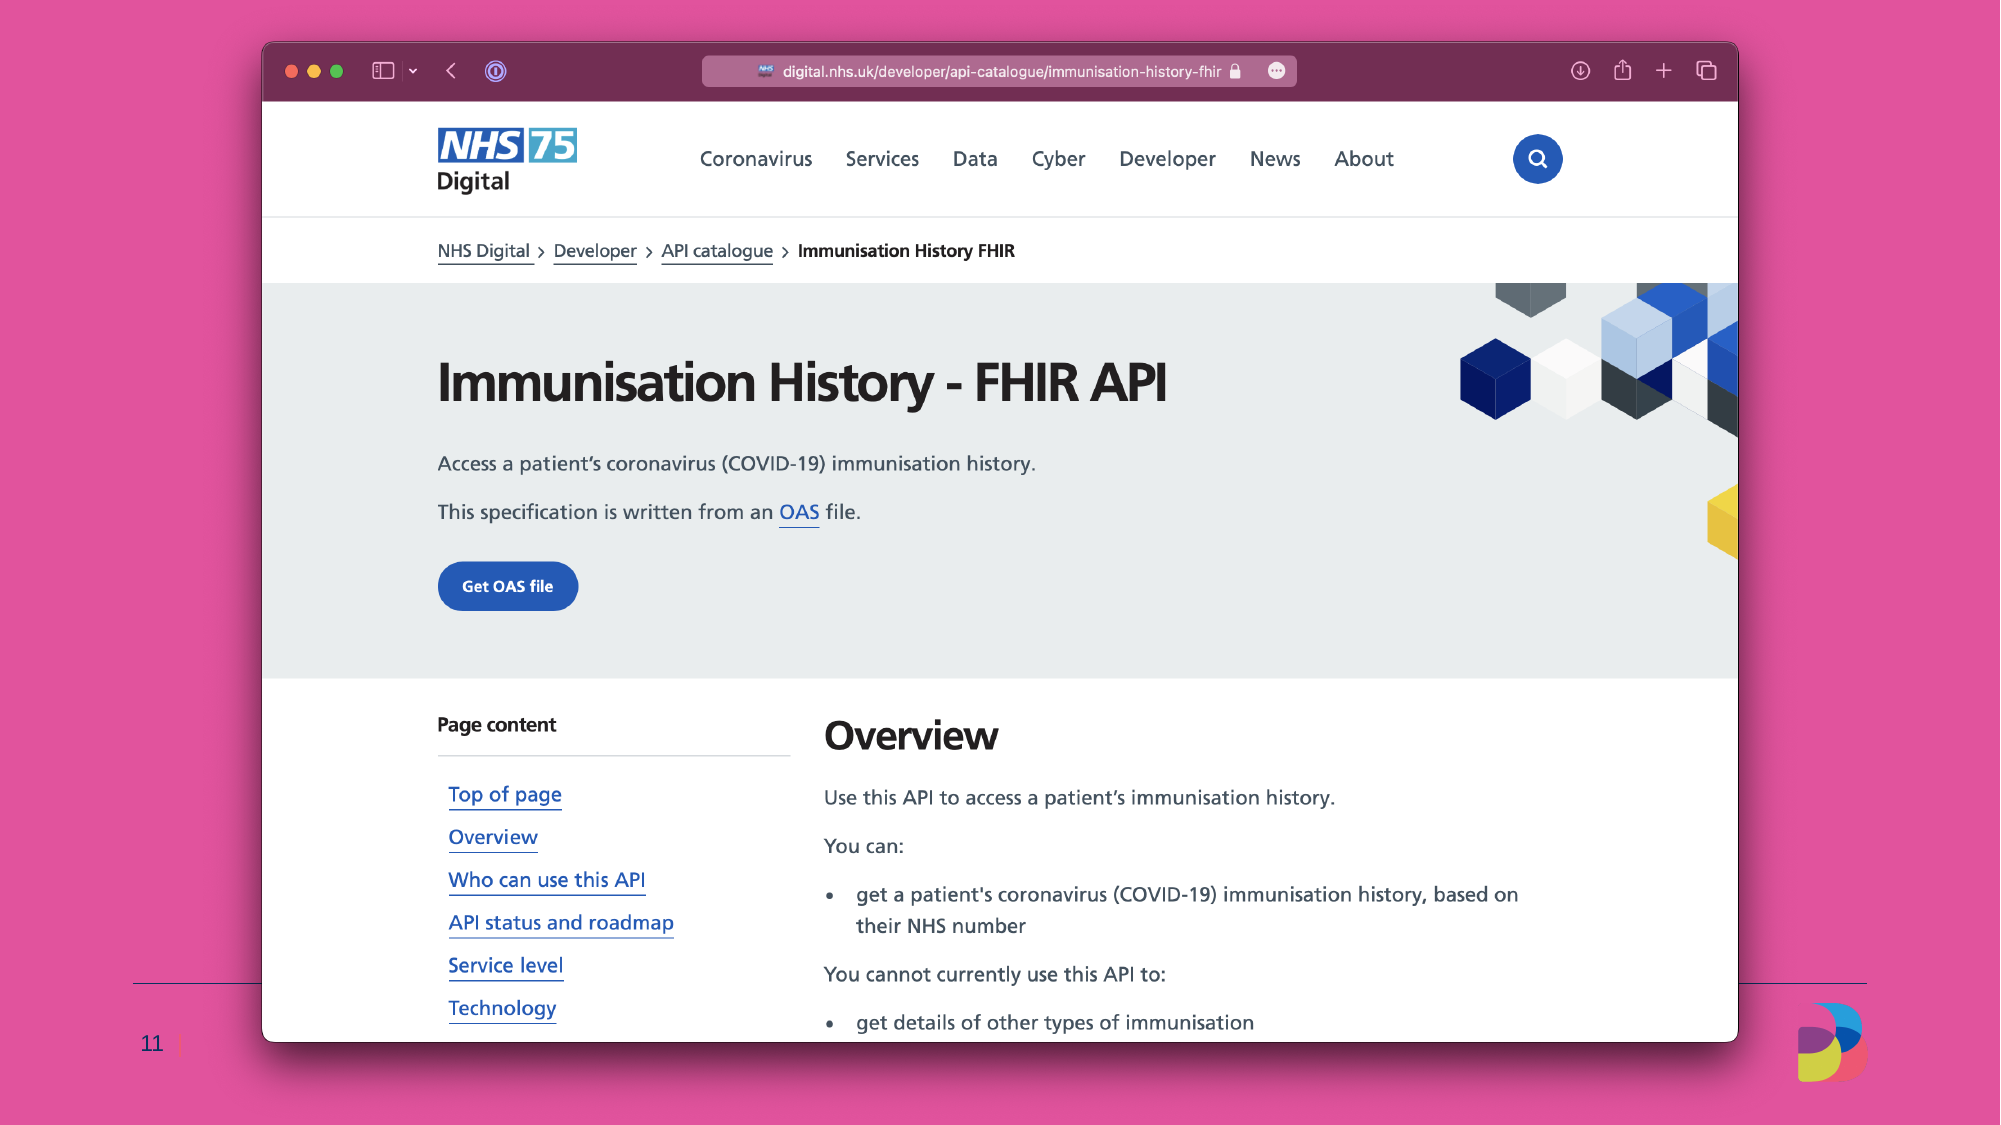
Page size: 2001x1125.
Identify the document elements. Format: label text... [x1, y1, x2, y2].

picture [199, 0, 1868, 1125]
slide_number 11 [91, 1012, 180, 1073]
